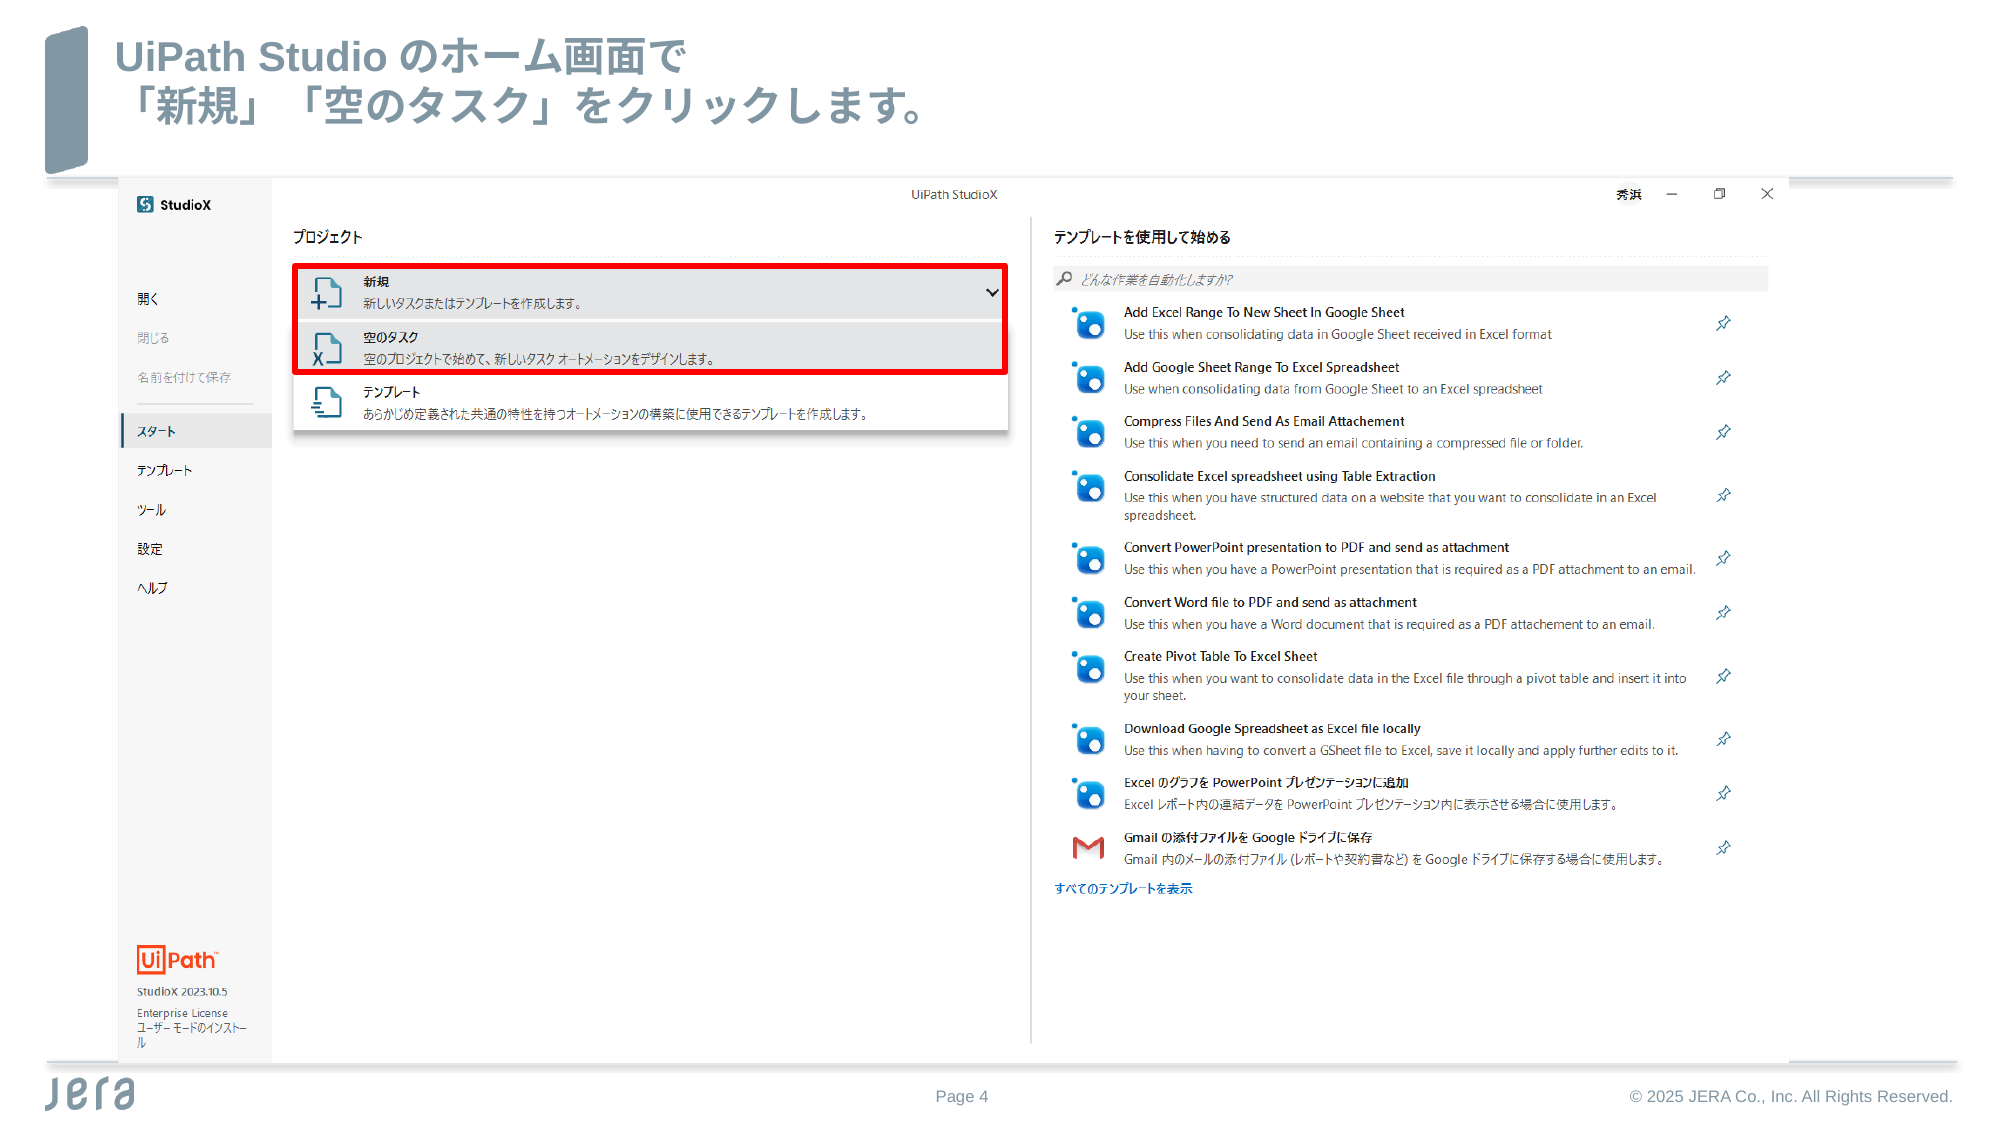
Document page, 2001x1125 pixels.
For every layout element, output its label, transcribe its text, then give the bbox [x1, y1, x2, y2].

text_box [117, 176, 1789, 1064]
title UiPath Studioのホーム画面で 「新規」「空のタスク」をクリックします。 [114, 29, 1955, 148]
picture [45, 1076, 134, 1111]
picture [45, 26, 88, 174]
